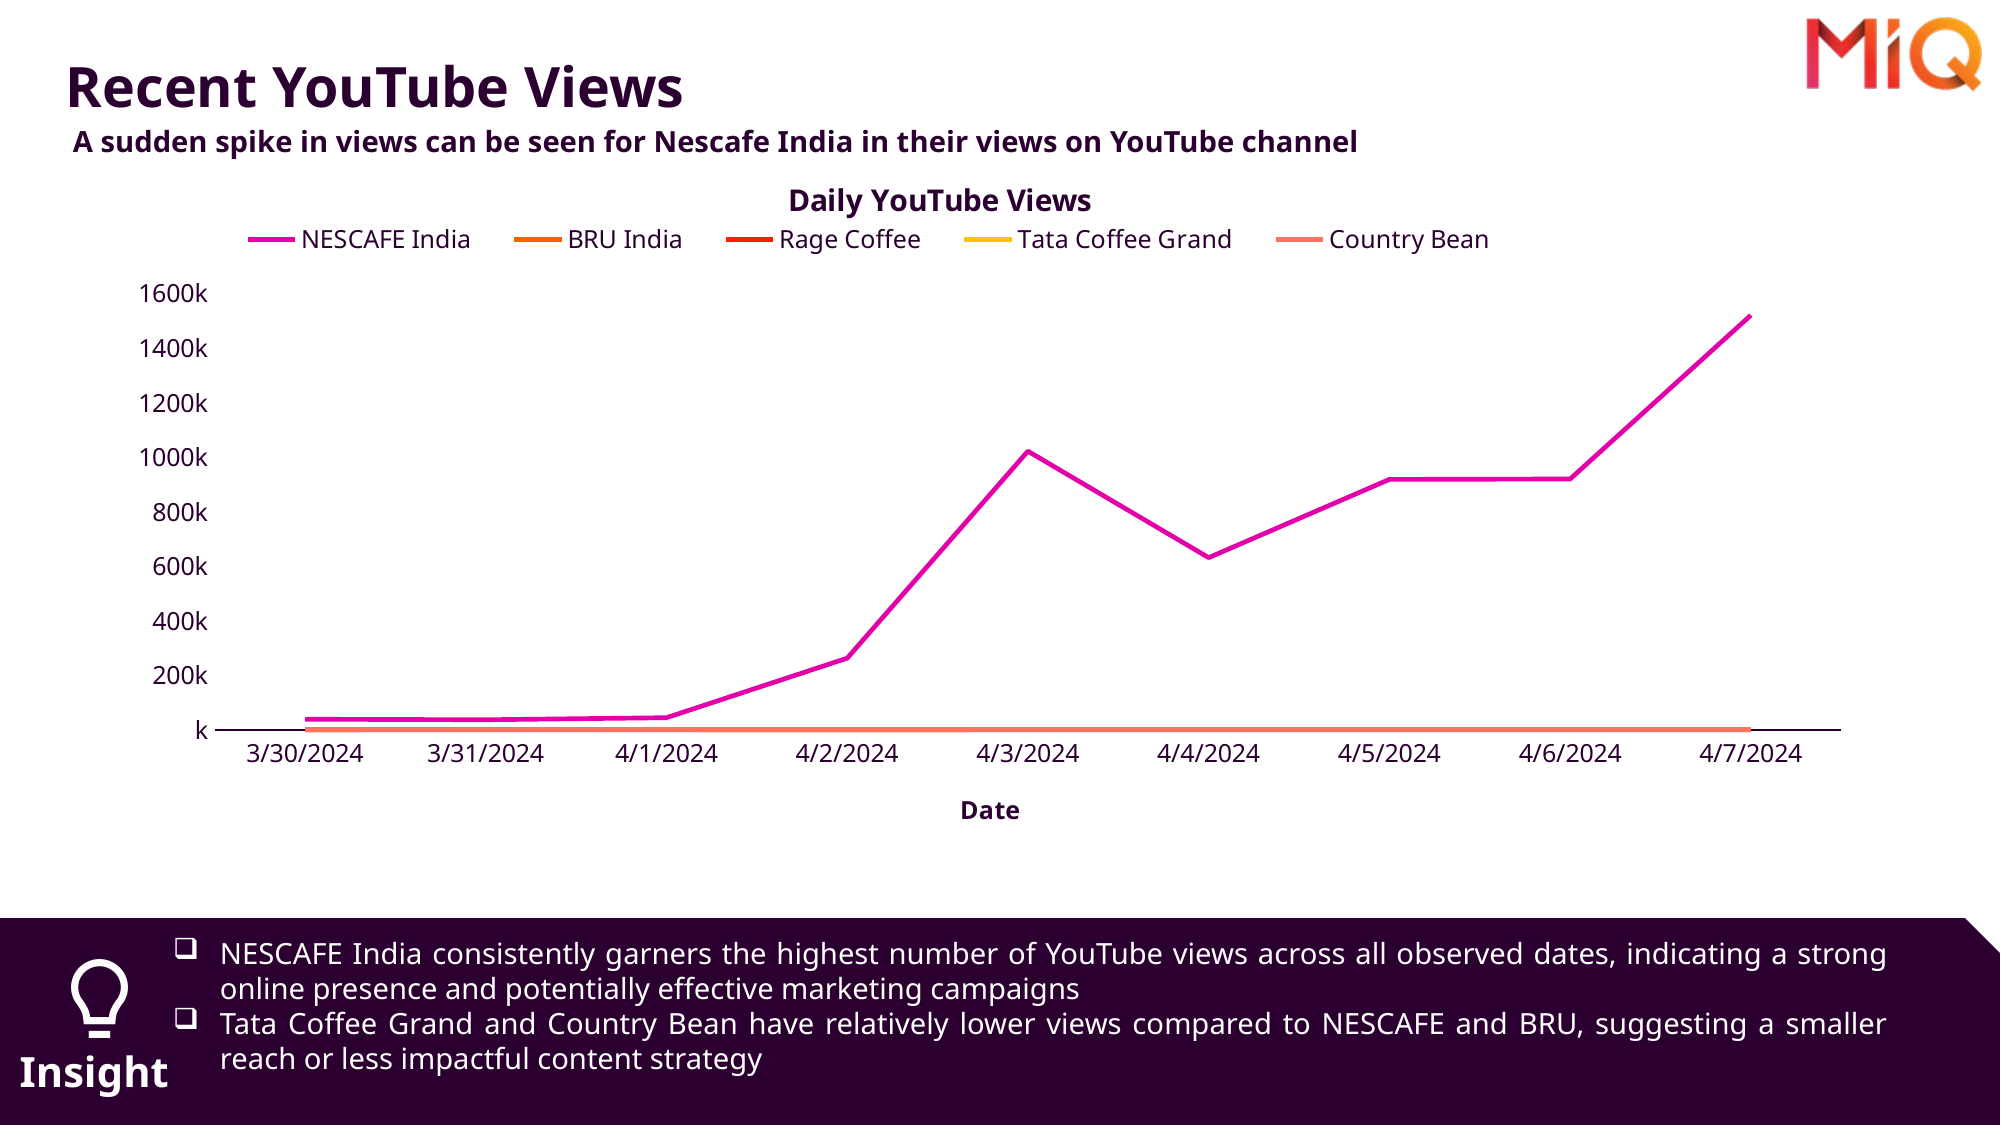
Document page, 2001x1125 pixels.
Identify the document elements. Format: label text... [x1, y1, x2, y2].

text_box NESCAFE India consistently garners the highest number of YouTube views across all observed dates, indicating a strong online presence and potentially effective marketing campaigns Tata Coffee Grand and Country Bean have relatively lower views compared to NESCAFE and BRU, suggesting a smaller reach or less impactful content strategy [158, 928, 1904, 1083]
chart [65, 171, 1904, 919]
picture [1797, 15, 2000, 94]
text_box [0, 918, 2000, 1125]
text_box Insight [0, 1052, 199, 1101]
picture [70, 958, 128, 1038]
text_box A sudden spike in views can be seen for Nescafe India in their views on YouTube channel [58, 116, 1865, 167]
text_box Recent YouTube Views [50, 44, 1712, 127]
